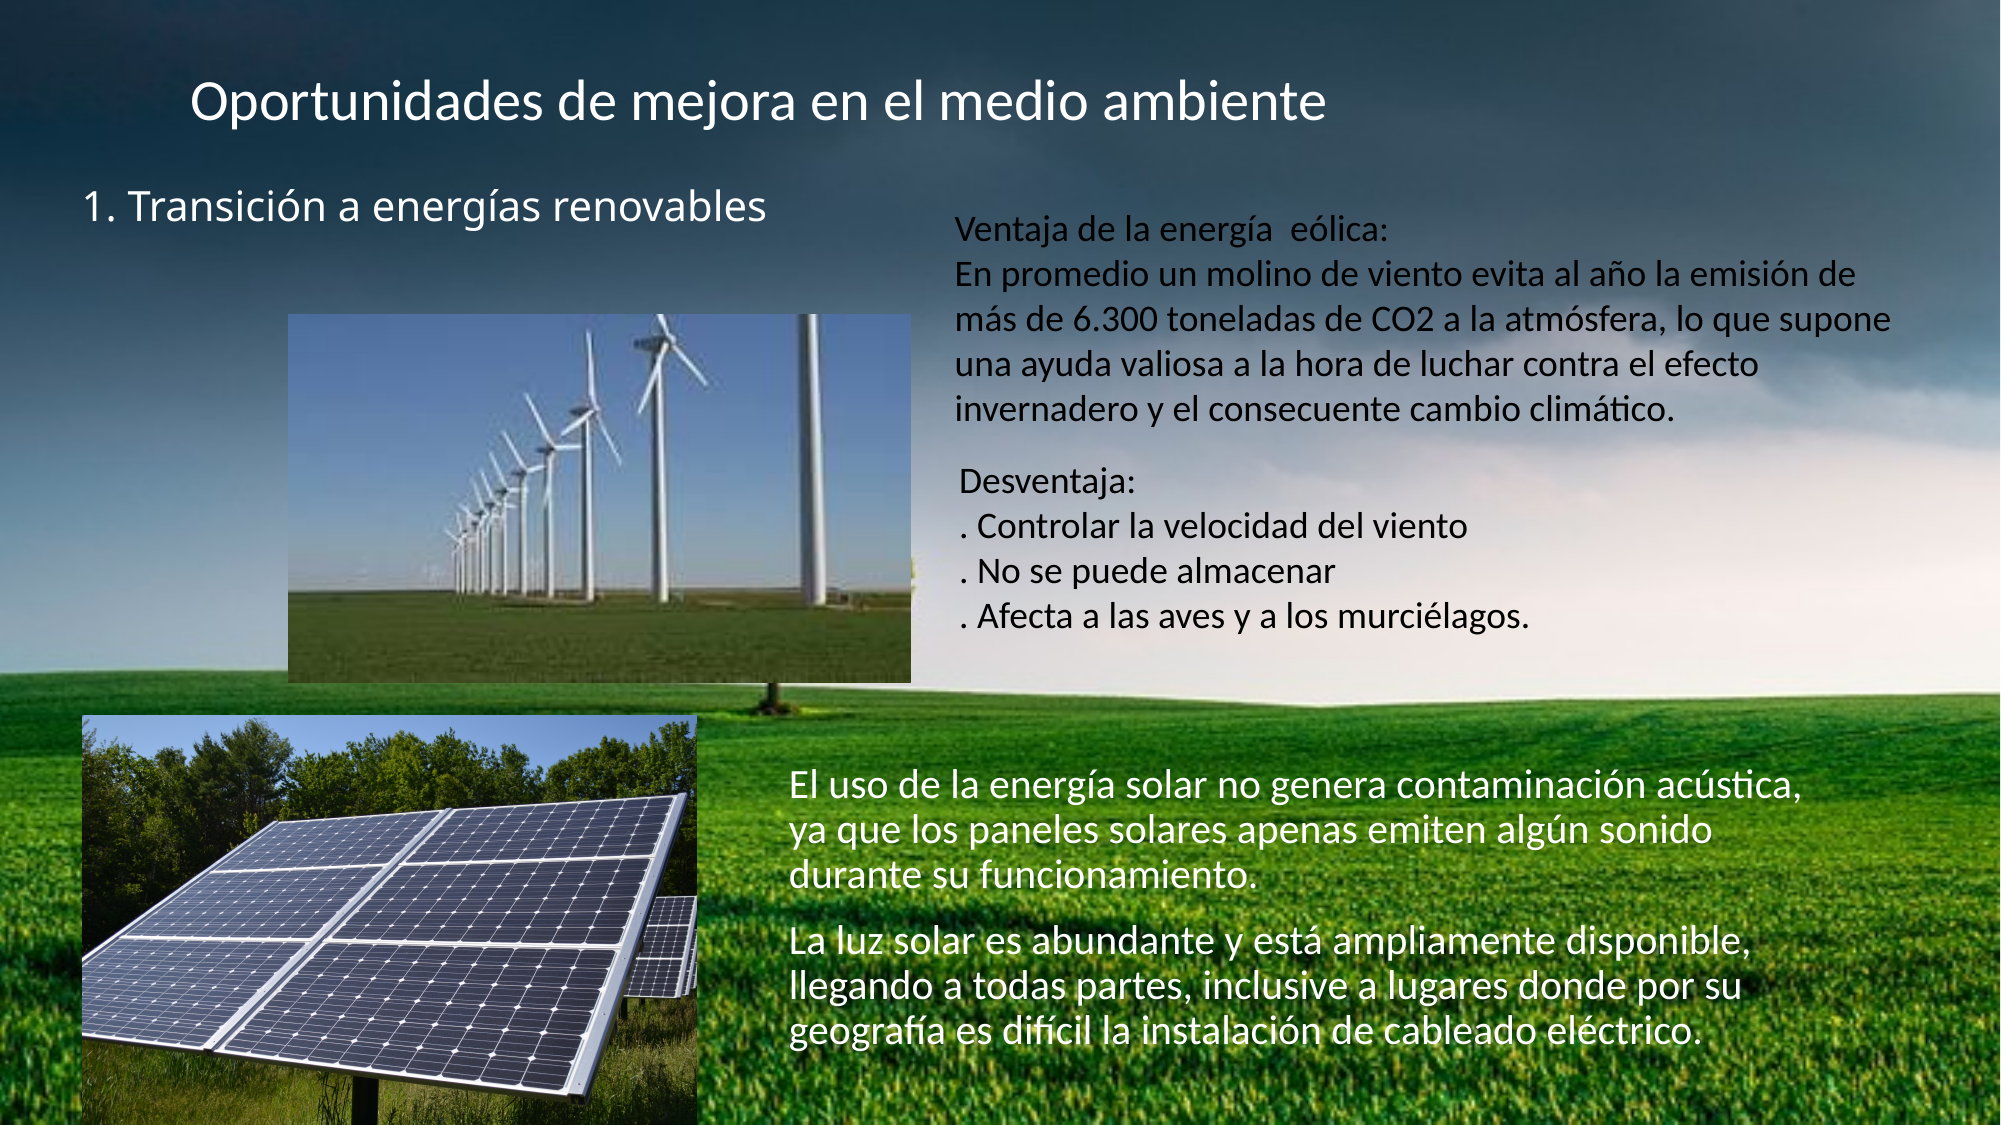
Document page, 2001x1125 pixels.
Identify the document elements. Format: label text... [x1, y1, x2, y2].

text_box [991, 437, 1911, 448]
text_box Ventaja de la energía eólica: En promedio un molino de viento evita al año la emisión de más de 6.300 toneladas de CO2 a la atmósfera, lo que supone una ayuda valiosa a la hora de luchar contra el efecto invernadero y el consecuente cambio climático. [939, 196, 1941, 437]
title Oportunidades de mejora en el medio ambiente [15, 47, 1516, 140]
picture [0, 0, 2001, 1125]
text_box Desventaja: . Controlar la velocidad del viento . No se puede almacenar . Afecta a las aves y a los murciélagos. [944, 448, 1945, 644]
subtitle El uso de la energía solar no genera contaminación acústica, ya que los paneles solares apenas emiten algún sonido durante su funcionamiento. La luz solar es abundante y está ampliamente disponible, llegando a todas partes, inclusive a lugares donde por su geografía es difícil la instalación de cableado eléctrico. [773, 755, 1863, 1064]
text_box 1. Transición a energías renovables [44, 155, 805, 239]
